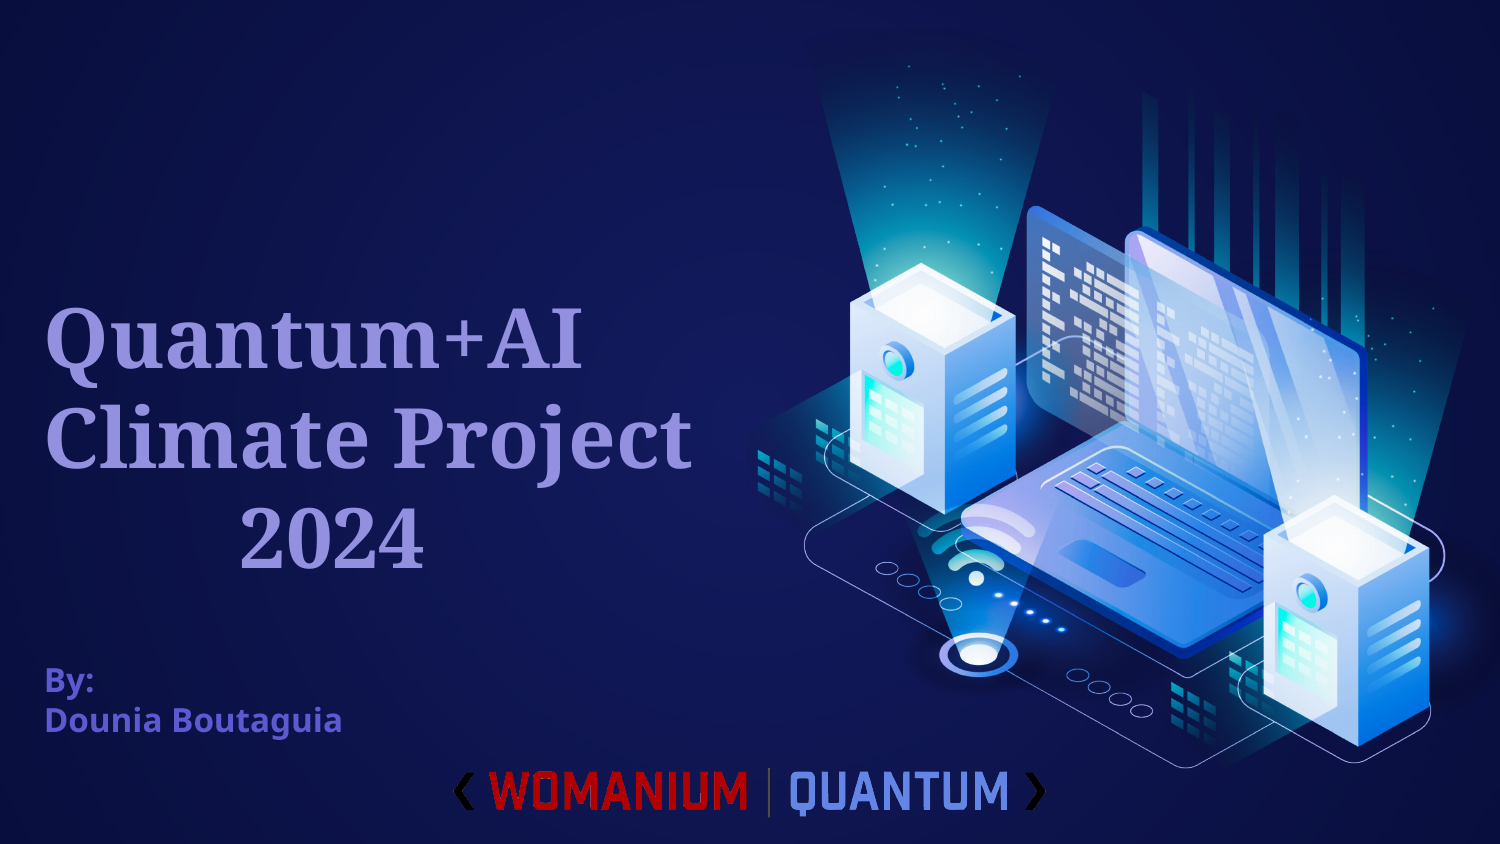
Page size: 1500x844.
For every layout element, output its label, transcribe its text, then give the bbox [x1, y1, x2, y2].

title Quantum+AI Climate Project 2024 [28, 270, 718, 663]
picture [0, 0, 1500, 844]
subtitle By: Dounia Boutaguia [28, 644, 417, 769]
